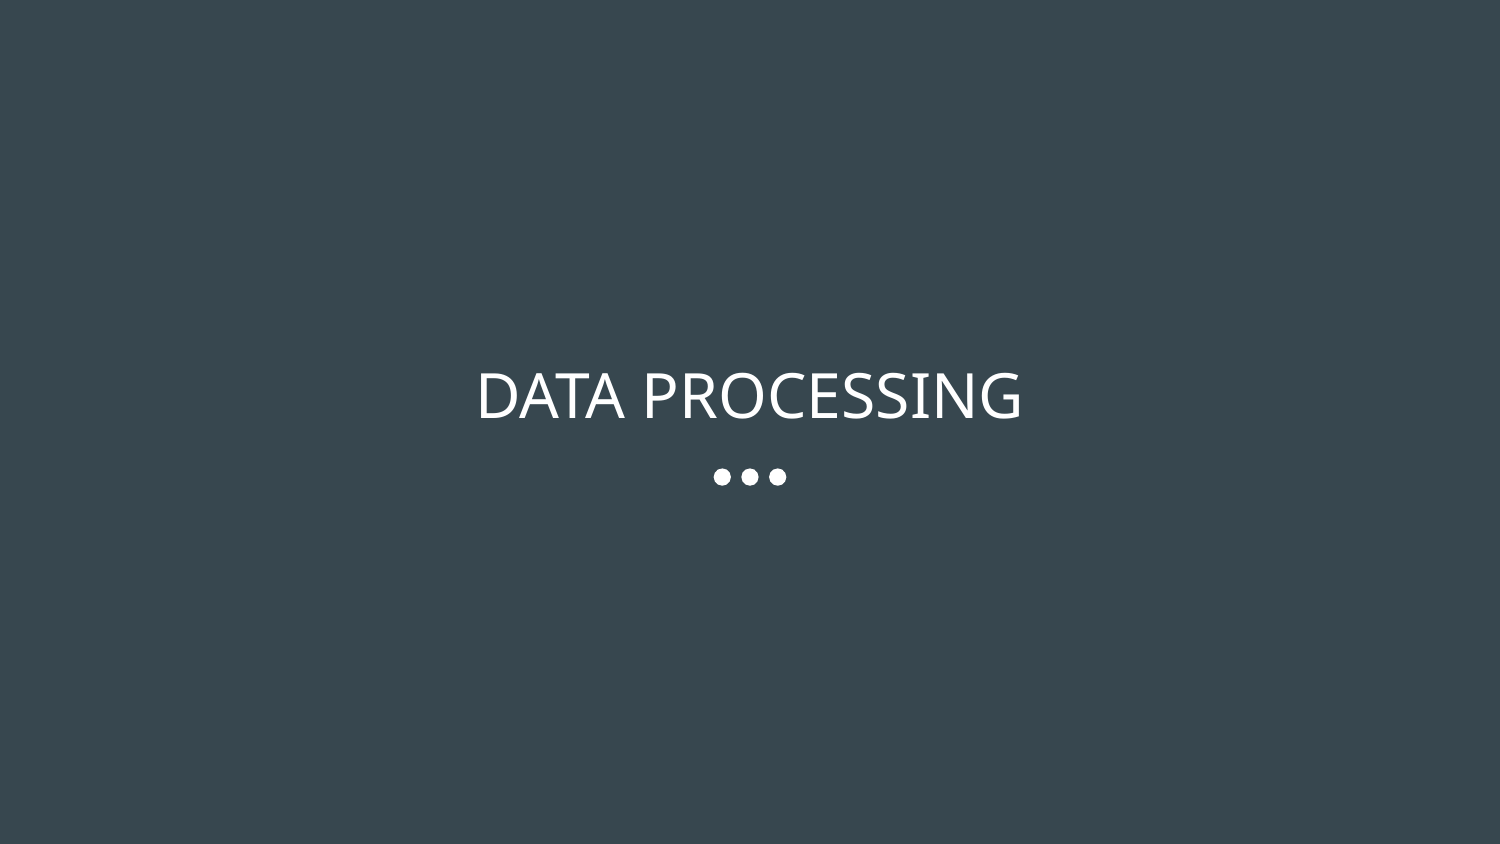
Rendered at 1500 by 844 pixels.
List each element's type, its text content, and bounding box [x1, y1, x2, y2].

title DATA PROCESSING [0, 162, 1500, 447]
